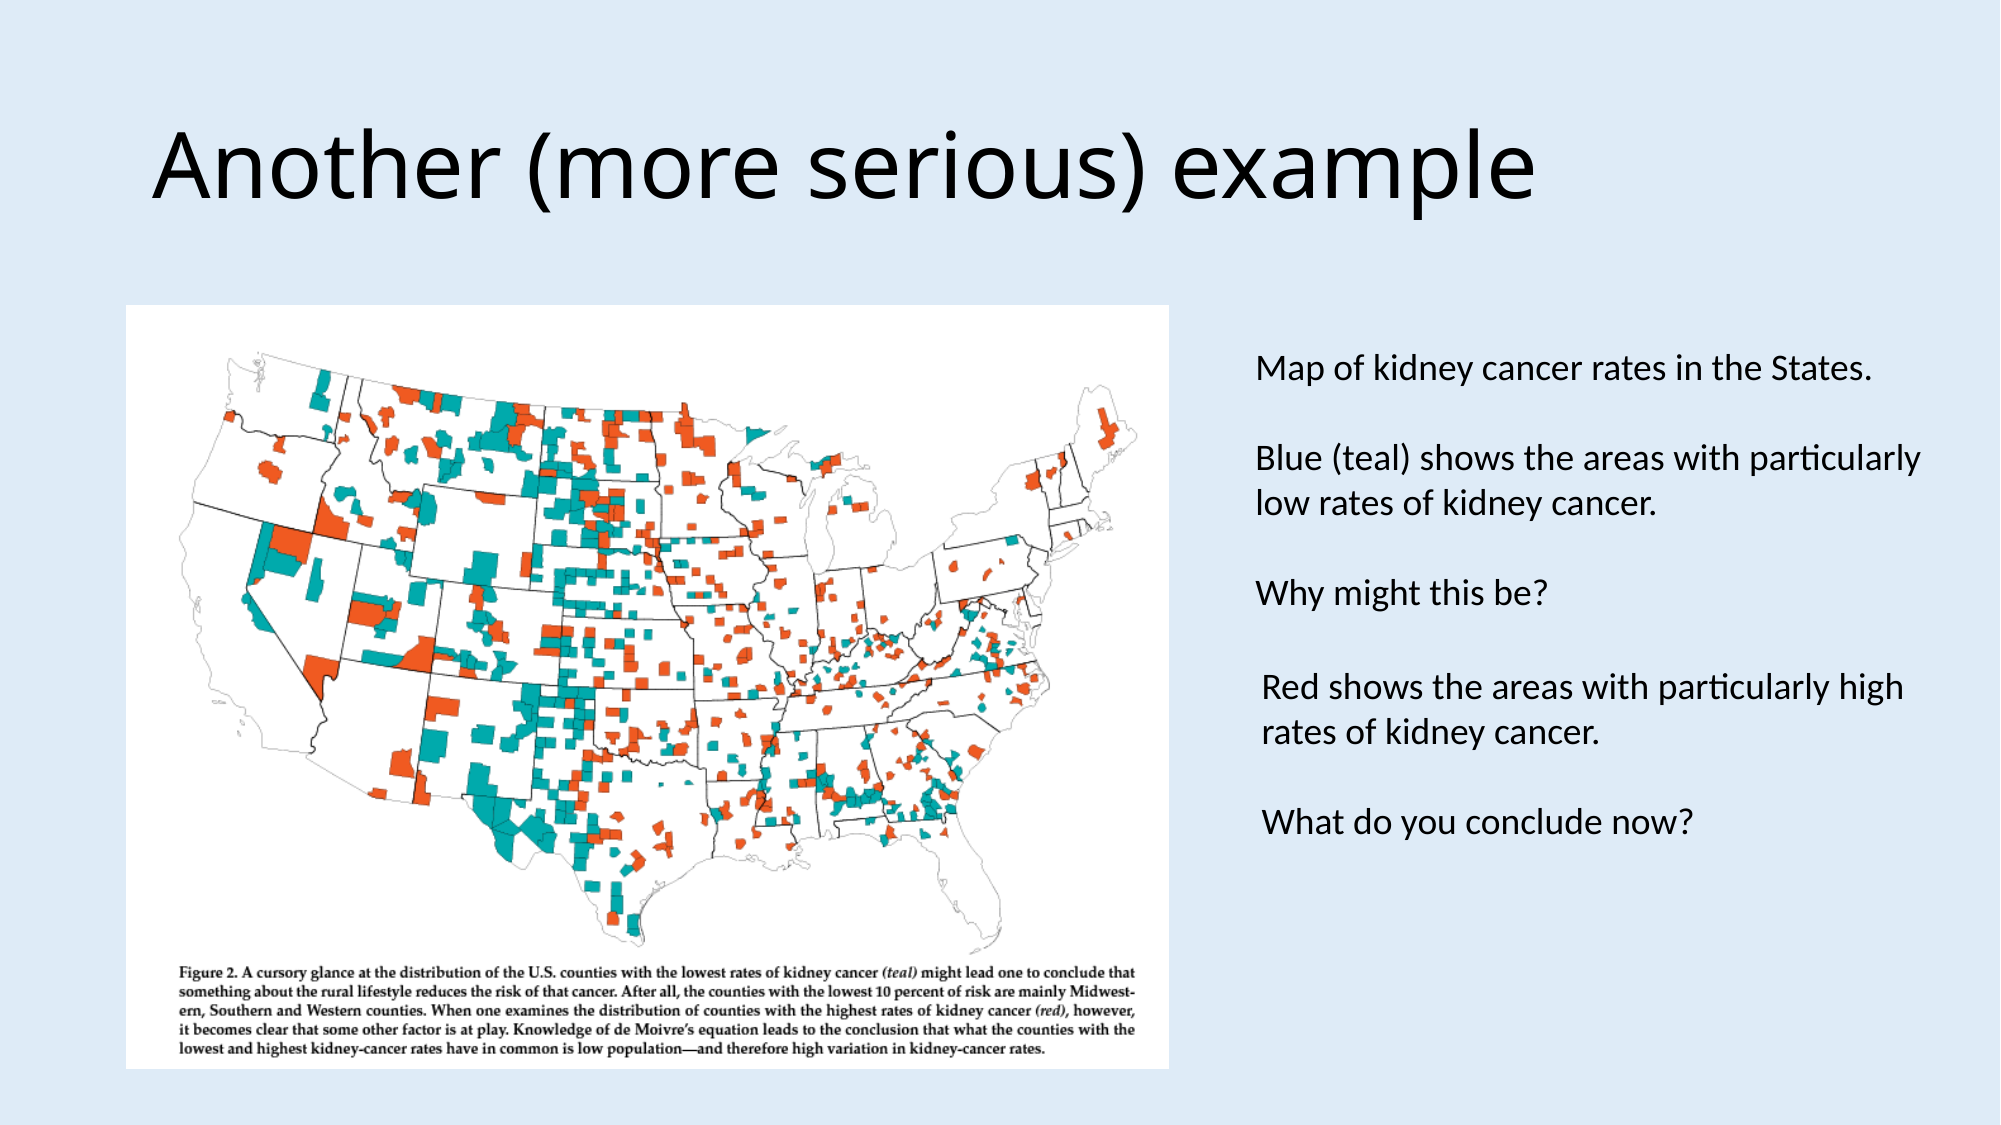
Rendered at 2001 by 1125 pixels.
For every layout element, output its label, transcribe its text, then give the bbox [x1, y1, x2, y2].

title Another (more serious) example [137, 59, 1863, 278]
picture [126, 305, 1169, 1069]
text_box Map of kidney cancer rates in the States. Blue (teal) shows the areas with particularly low rates of kidney cancer. Why might this be? [1240, 335, 1968, 621]
text_box Red shows the areas with particularly high rates of kidney cancer. What do you conclude now? [1246, 654, 1979, 850]
